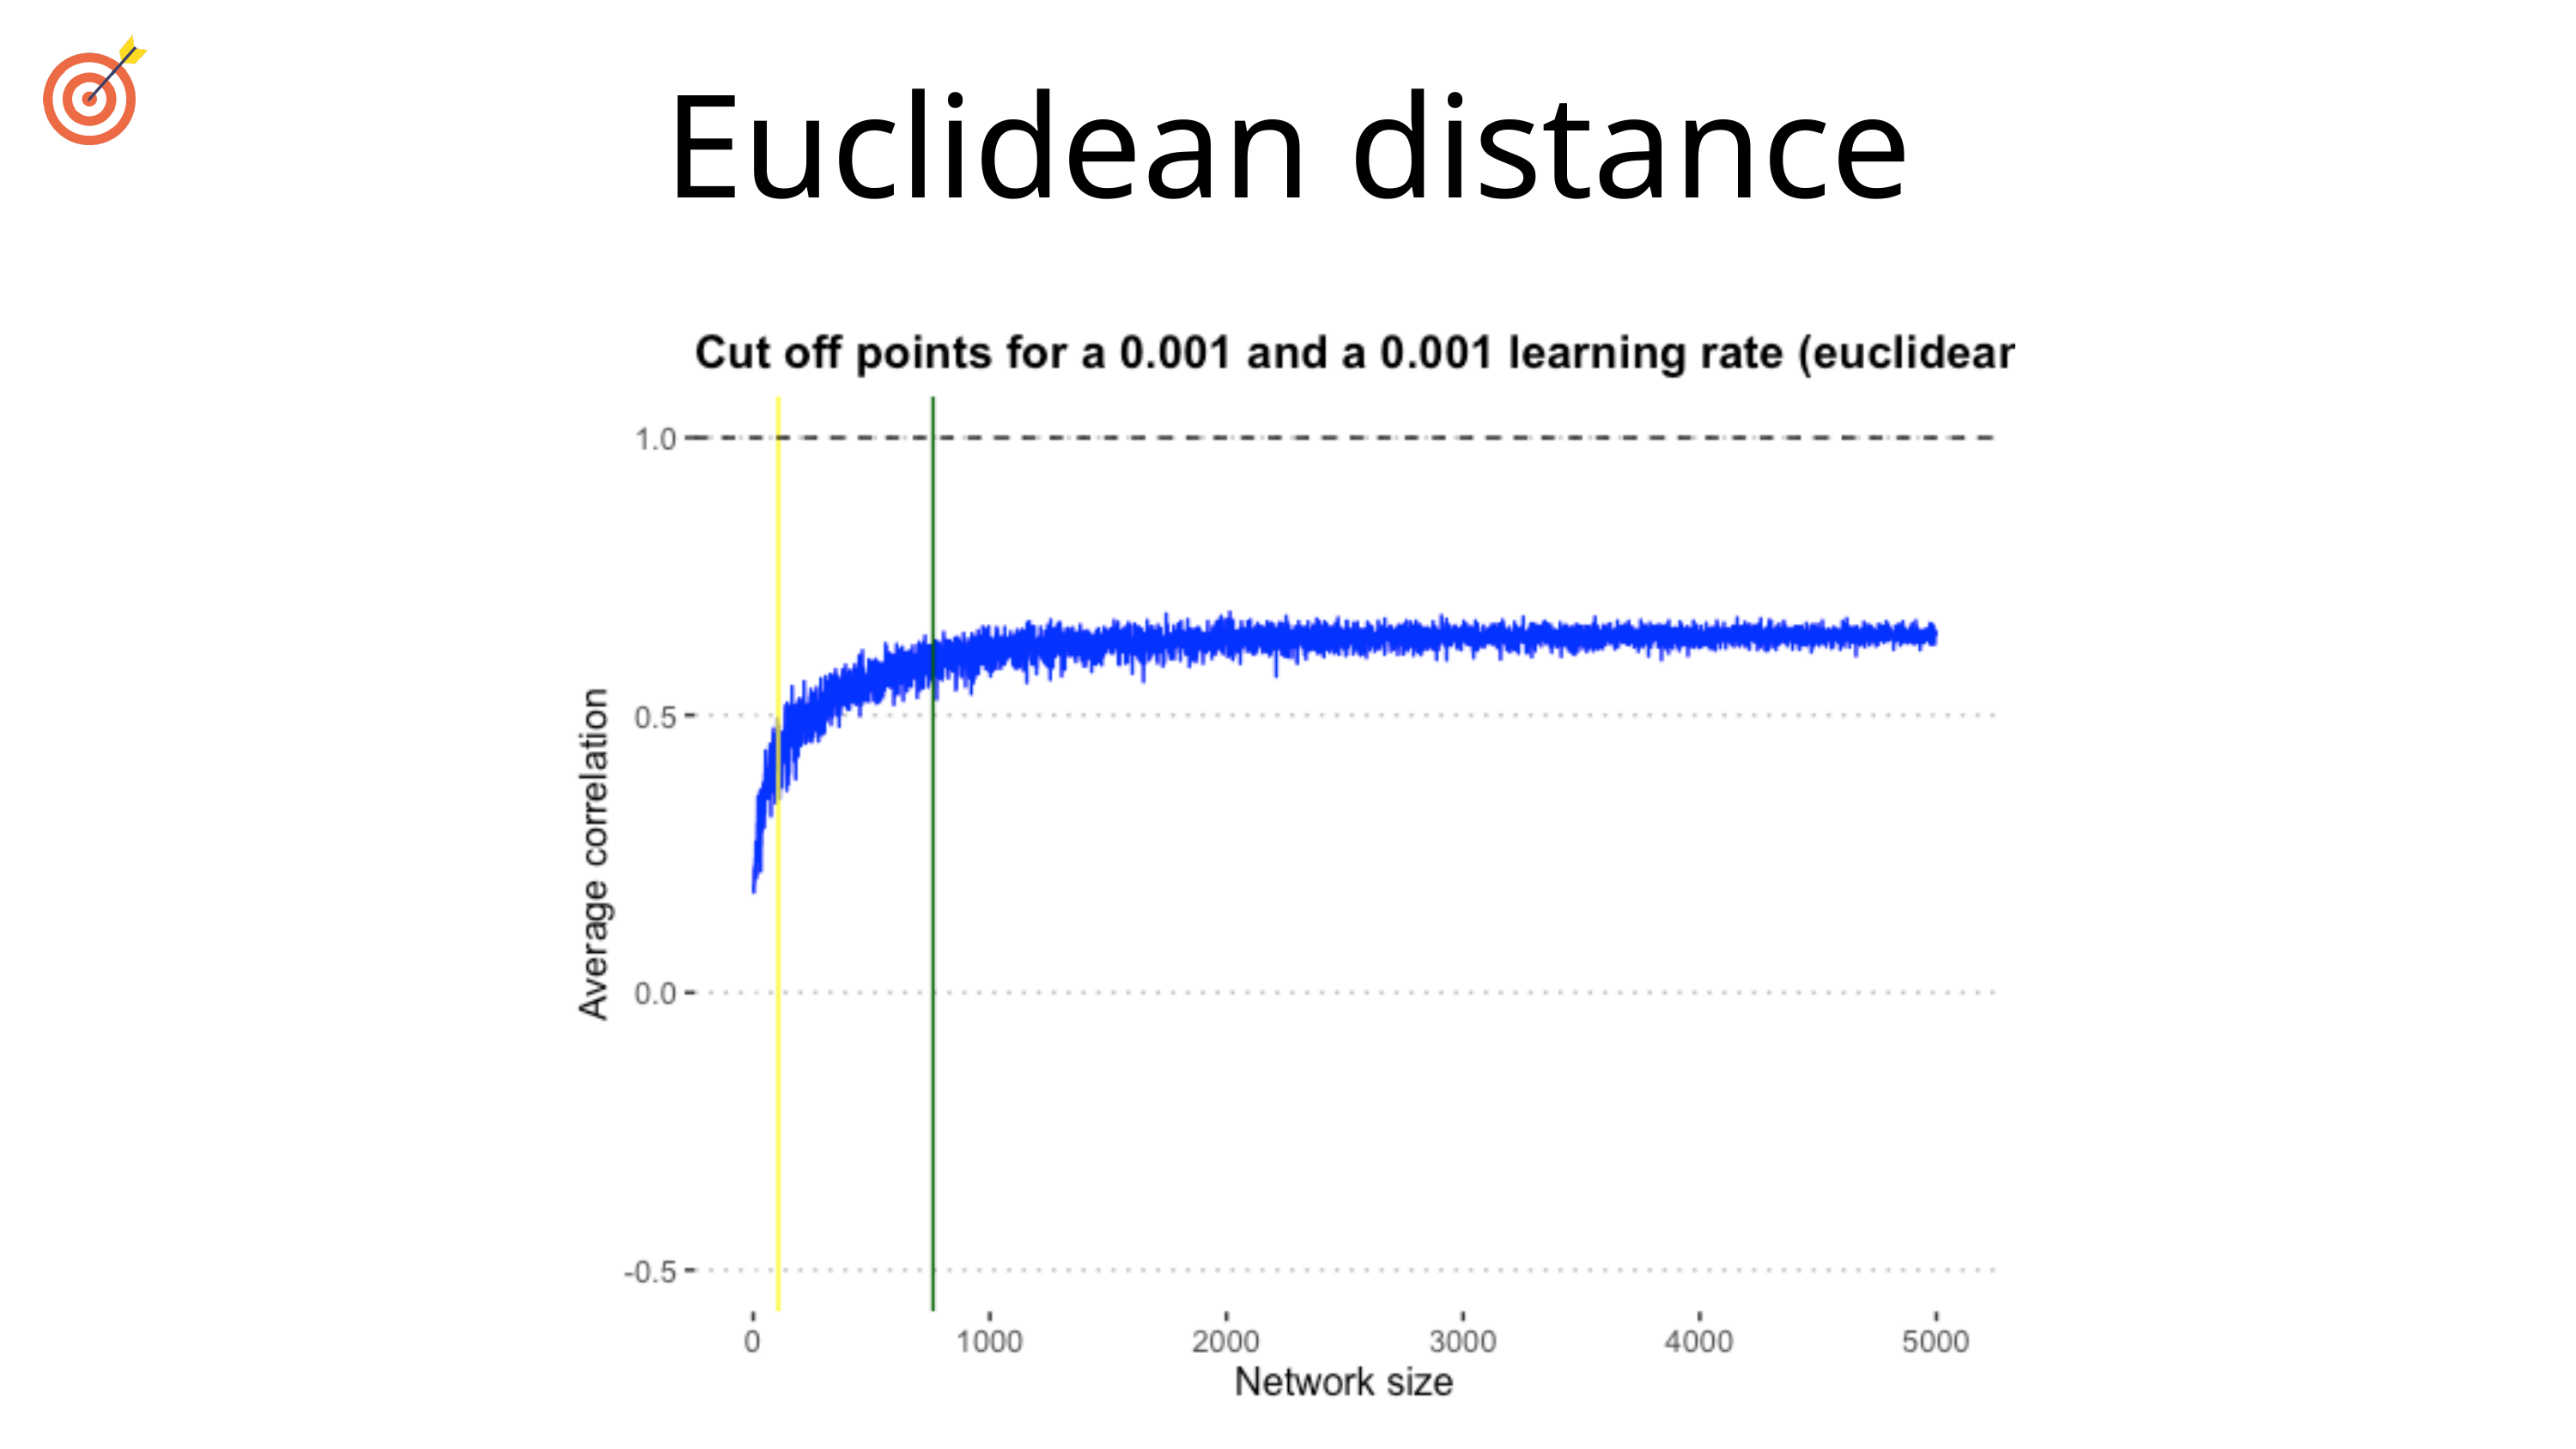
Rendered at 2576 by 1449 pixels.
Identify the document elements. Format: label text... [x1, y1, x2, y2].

picture [561, 315, 2015, 1422]
text_box Euclidean distance [144, 68, 2432, 227]
picture [43, 34, 148, 145]
